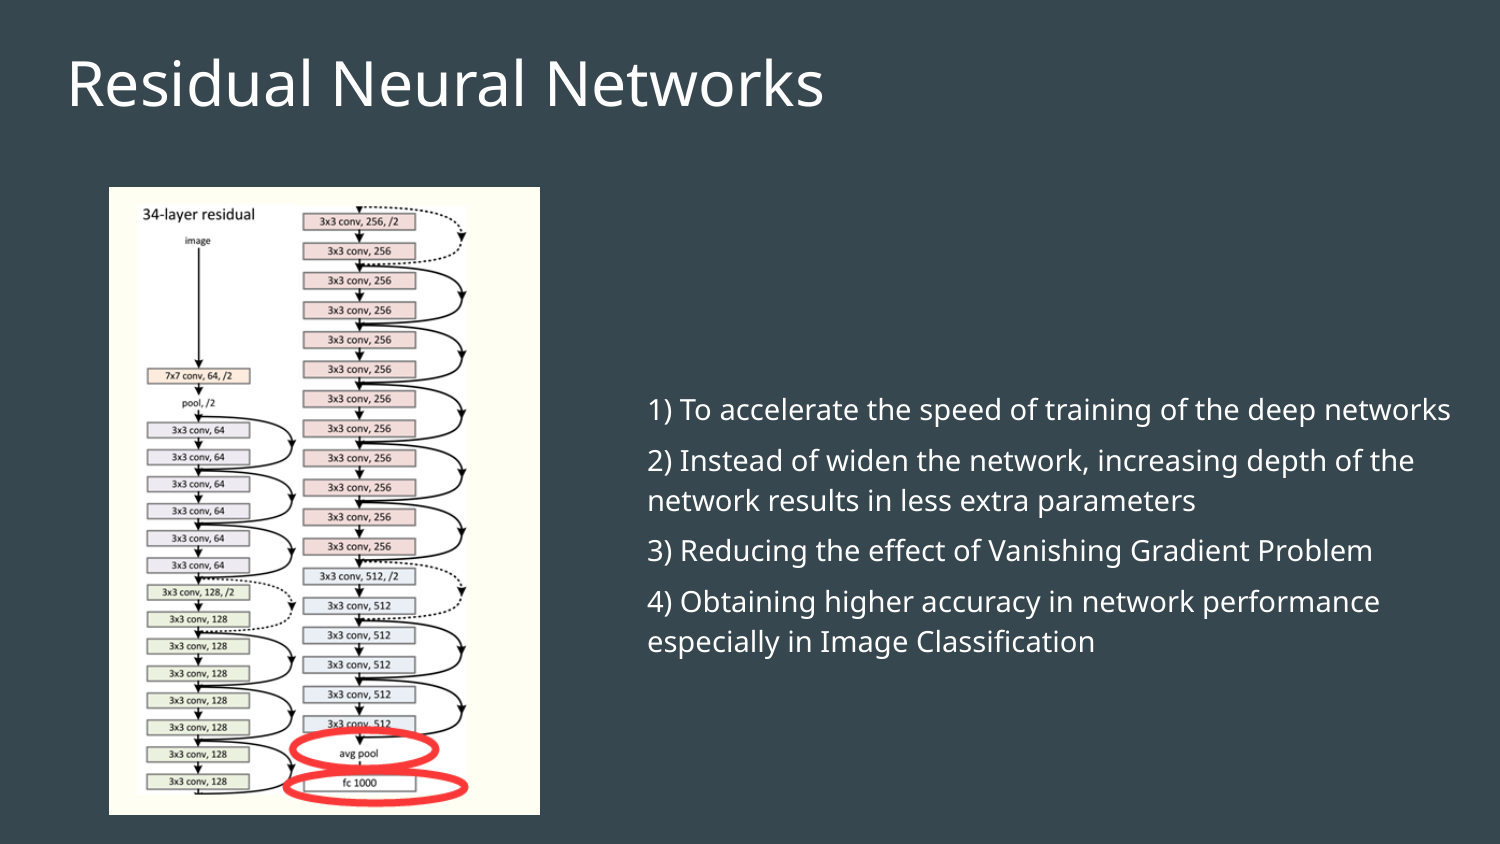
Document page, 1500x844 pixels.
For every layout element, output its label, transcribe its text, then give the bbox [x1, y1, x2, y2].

title Residual Neural Networks [51, 28, 1449, 123]
text_box 1) To accelerate the speed of training of the deep networks 2) Instead of widen the network, increasing depth of the network results in less extra parameters 3) Reducing the effect of Vanishing Gradient Problem 4) Obtaining higher accuracy in network performance especially in Image Classification [632, 371, 1500, 473]
picture [109, 187, 540, 815]
